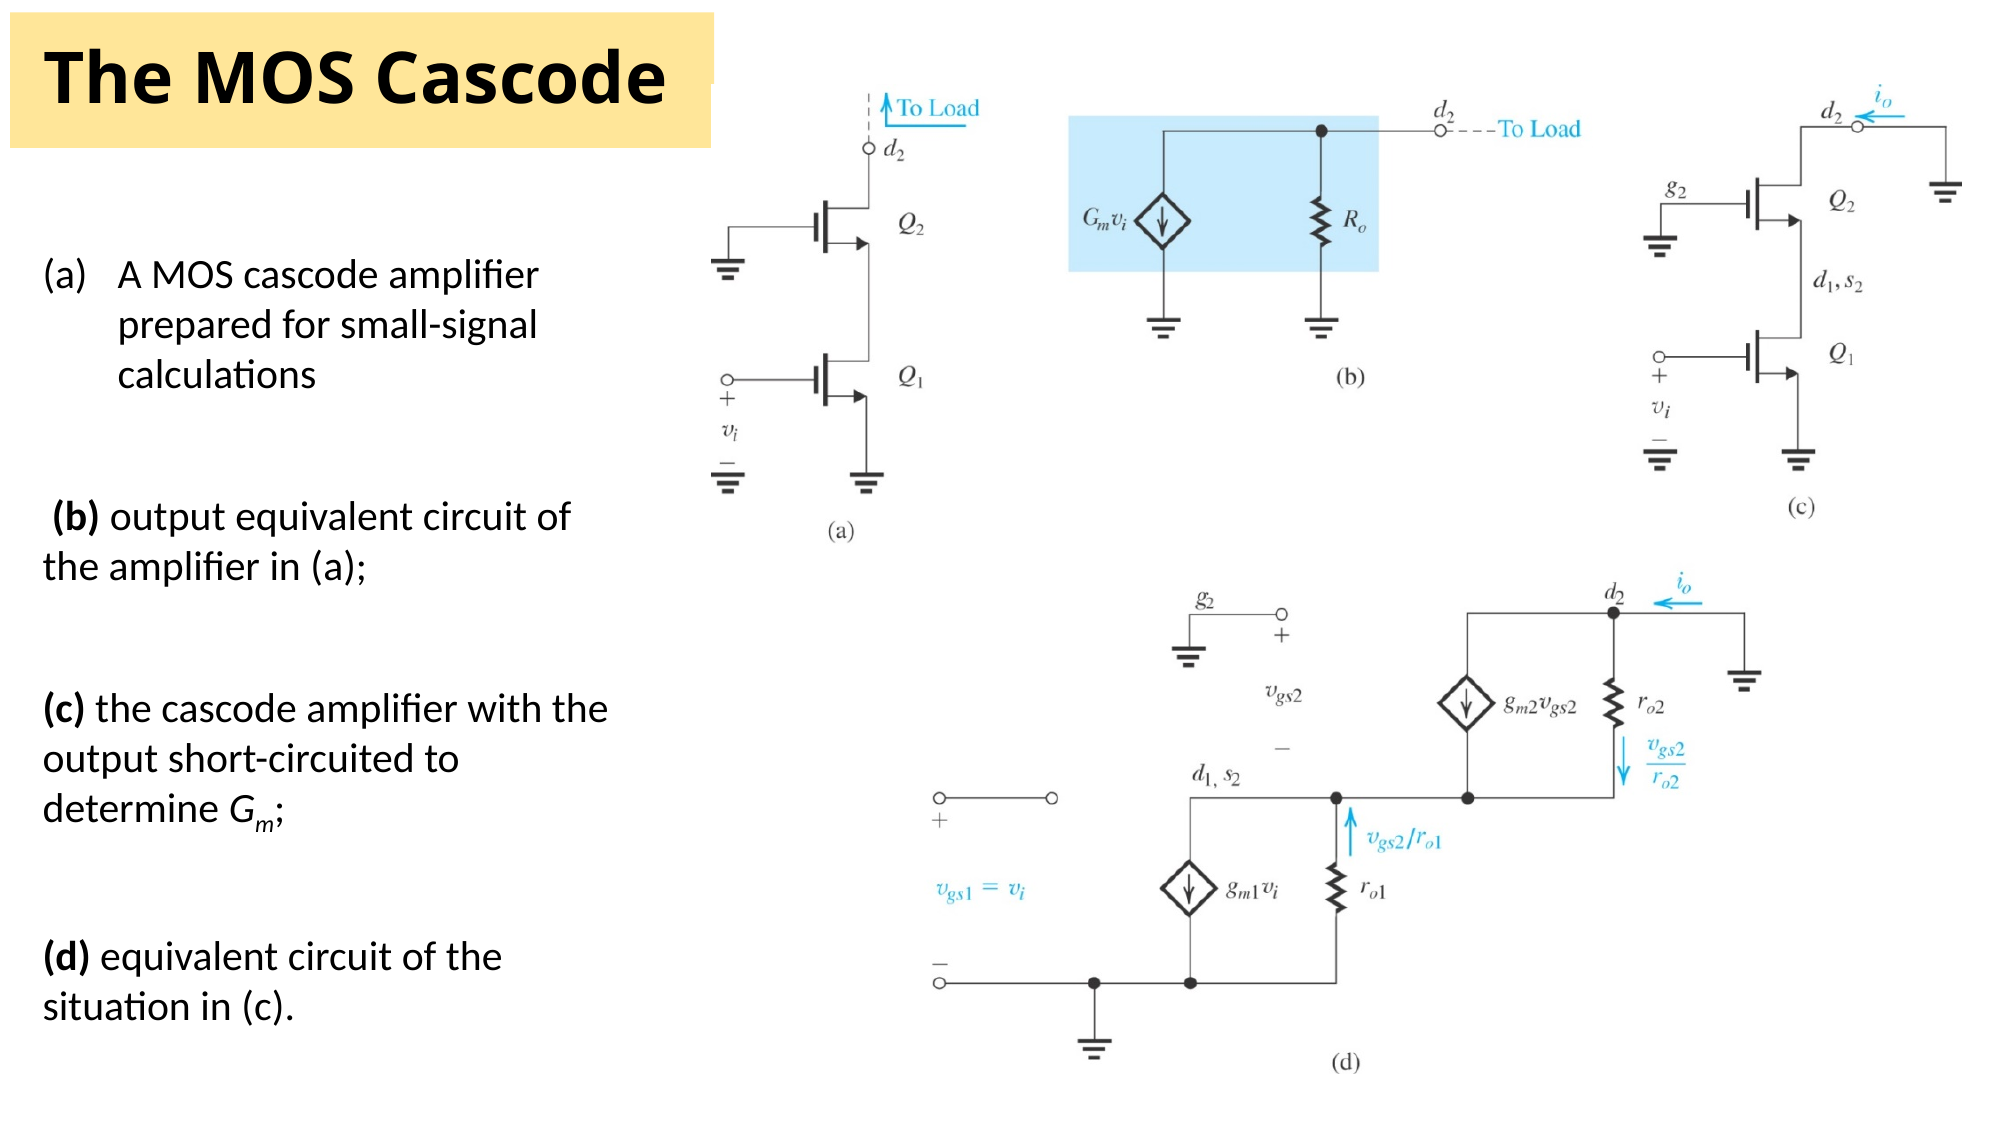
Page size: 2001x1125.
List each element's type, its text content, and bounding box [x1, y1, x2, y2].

title The MOS Cascode [10, 12, 715, 148]
text_box A MOS cascode amplifier prepared for small-signal calculations (b) output equivalent circuit of the amplifier in (a); (c) the cascode amplifier with the output short-circuited to determine Gm; (d) equivalent circuit of the situation in (c). [27, 239, 643, 1037]
picture [711, 84, 1962, 1074]
